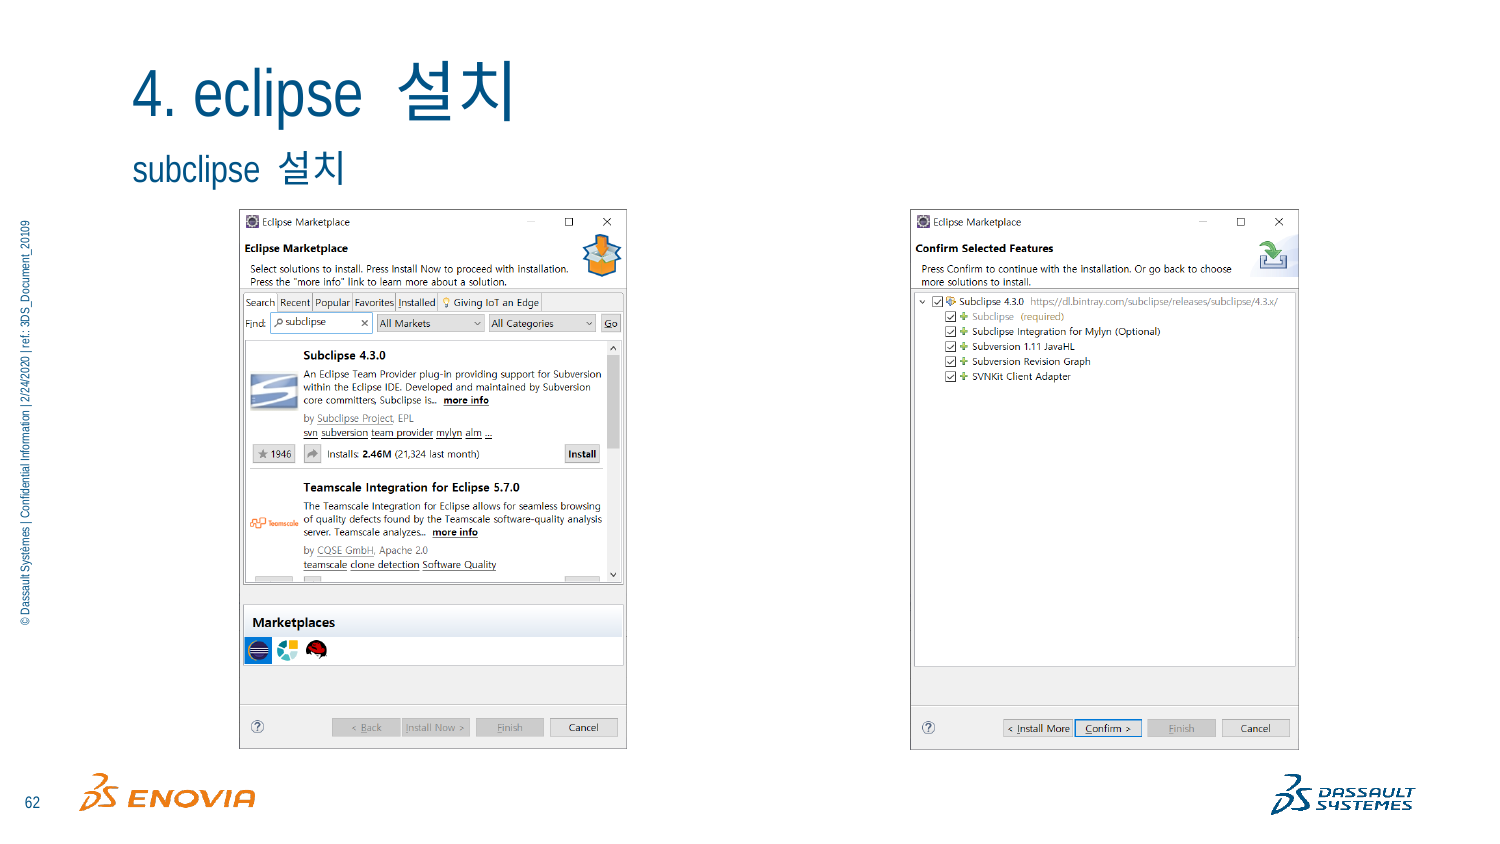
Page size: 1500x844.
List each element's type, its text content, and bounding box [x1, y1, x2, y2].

title 4. eclipse 설치 [118, 59, 1418, 121]
list subclipse 설치 [117, 138, 1420, 199]
picture [1267, 770, 1418, 818]
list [910, 209, 1299, 750]
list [238, 209, 627, 749]
picture [79, 773, 255, 811]
